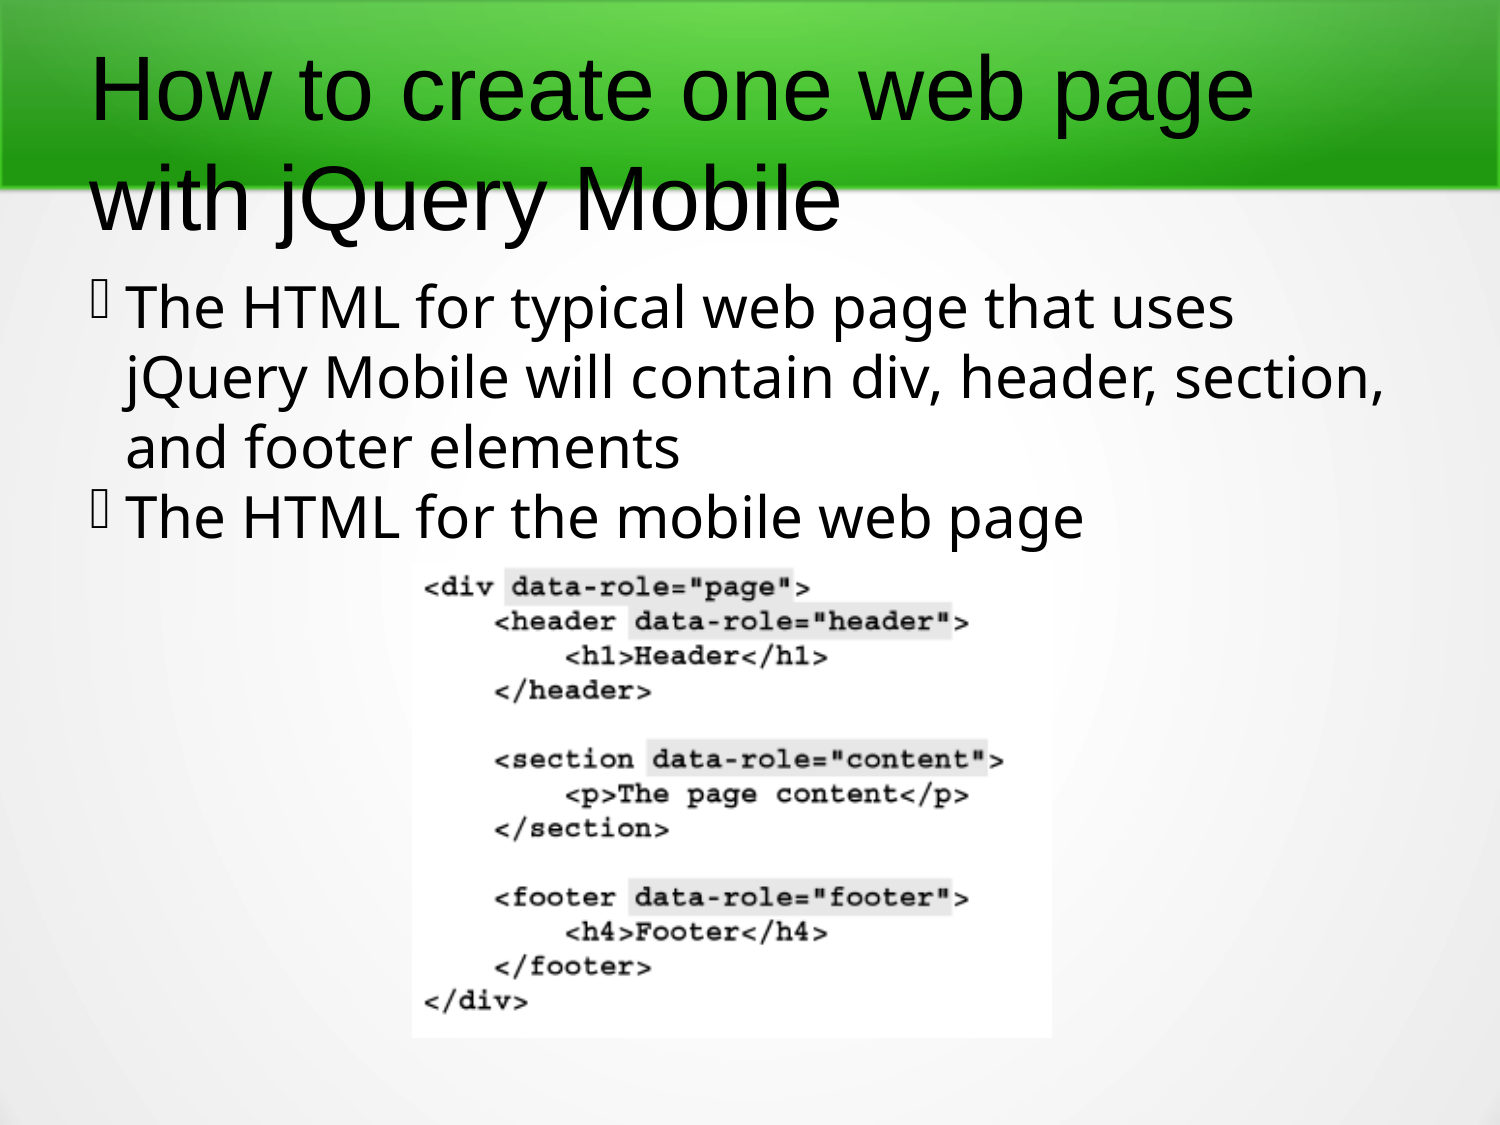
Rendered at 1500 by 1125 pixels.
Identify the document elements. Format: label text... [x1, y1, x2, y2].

text_box The HTML for typical web page that uses jQuery Mobile will contain div, header, section, and footer elements The HTML for the mobile web page [75, 262, 1425, 1005]
text_box How to create one web page with jQuery Mobile [75, 45, 1425, 233]
picture [0, 0, 1500, 1125]
